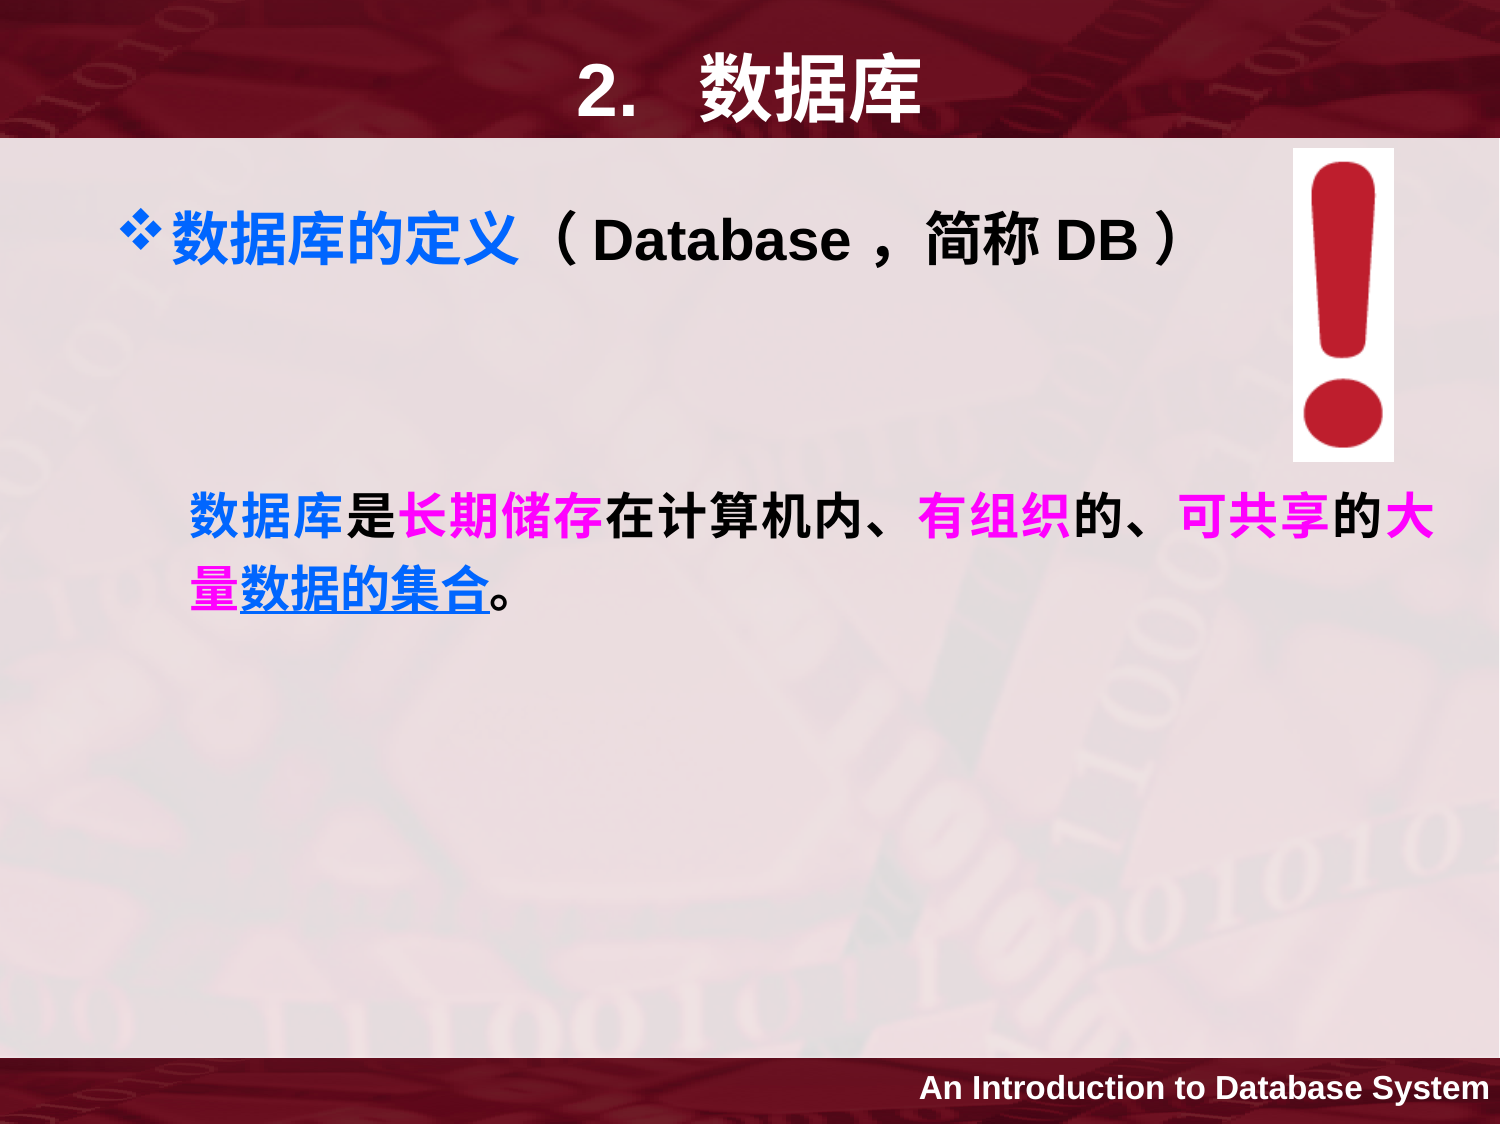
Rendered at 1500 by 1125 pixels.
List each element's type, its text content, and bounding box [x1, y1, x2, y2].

picture [0, 0, 1500, 1124]
list 数据库的定义（Database，简称DB） 数据库是长期储存在计算机内、有组织的、可共享的大量数据的集合。 [99, 180, 1450, 1000]
picture [1293, 148, 1394, 462]
title 2. 数据库 [75, 0, 1425, 181]
